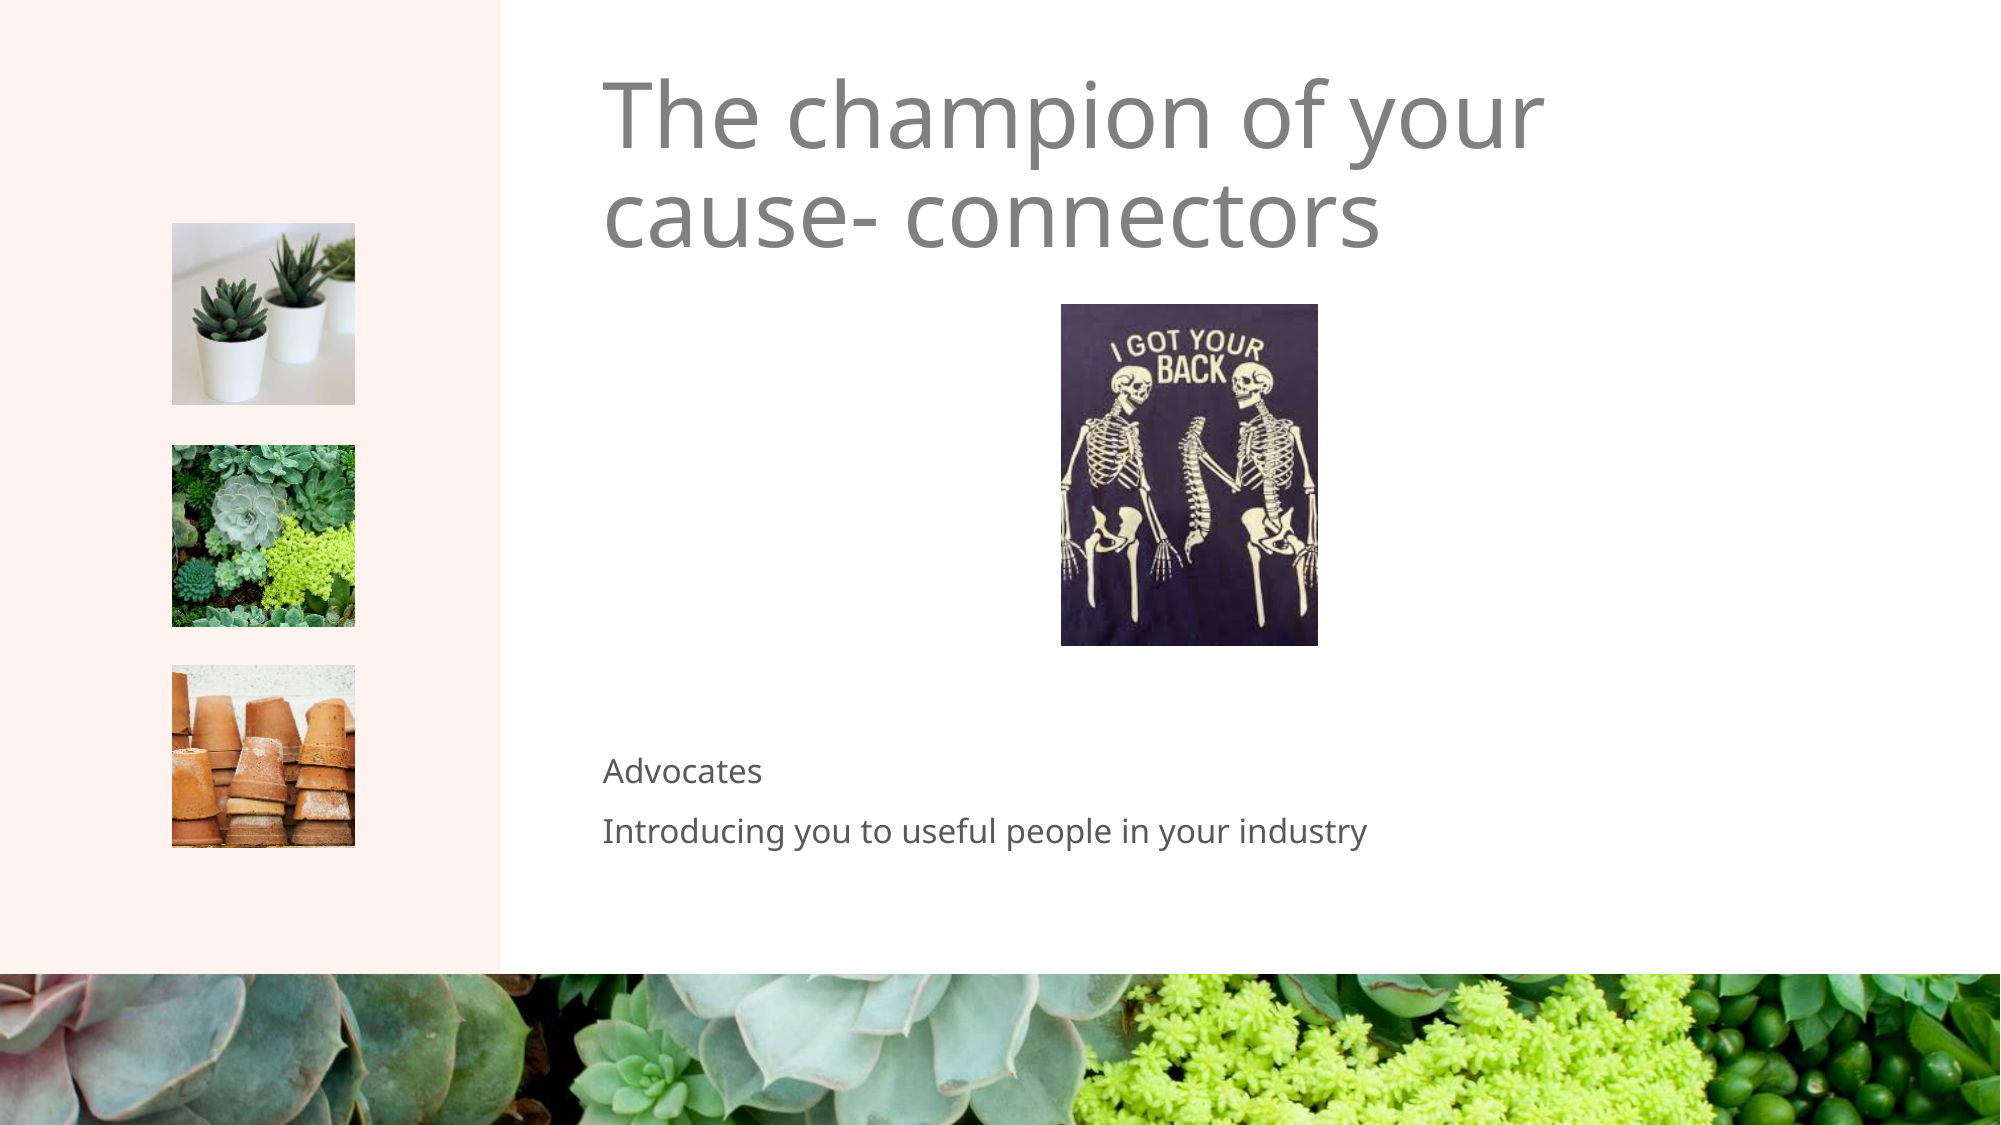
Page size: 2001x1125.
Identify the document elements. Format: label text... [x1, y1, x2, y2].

picture [172, 223, 355, 405]
picture [172, 445, 355, 627]
title The champion of your cause- connectors [587, 59, 1783, 278]
picture [0, 974, 2000, 1125]
list Advocates Introducing you to useful people in your industry [588, 723, 1784, 948]
picture [172, 665, 355, 848]
picture [1061, 304, 1318, 646]
